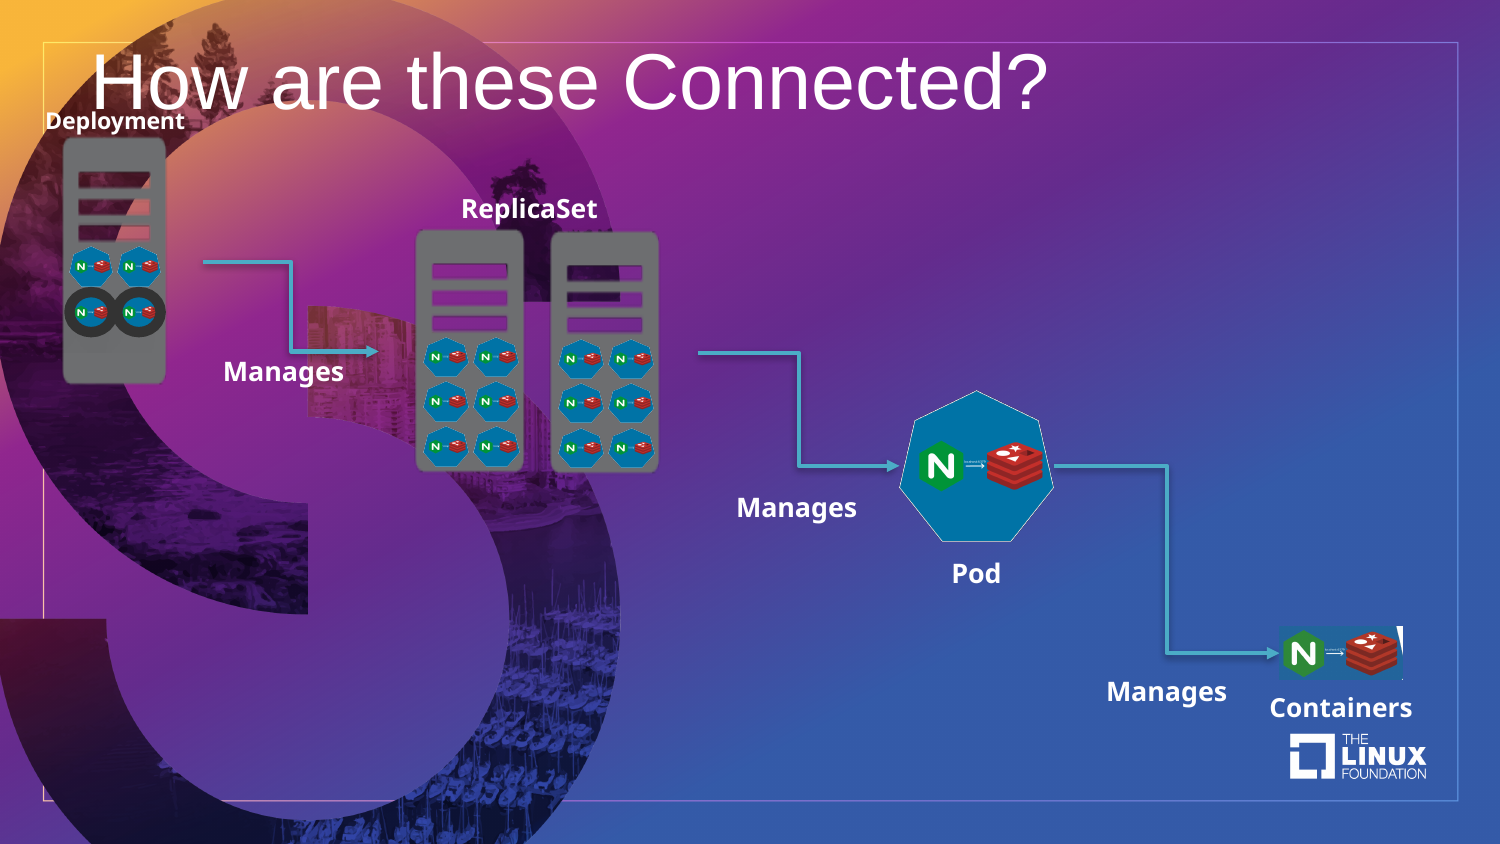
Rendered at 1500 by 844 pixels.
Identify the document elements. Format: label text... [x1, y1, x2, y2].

text_box Containers [1257, 688, 1425, 729]
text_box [202, 261, 373, 352]
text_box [1053, 465, 1280, 654]
picture [0, 0, 1500, 844]
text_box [27, 101, 204, 423]
title How are these Connected? [75, 33, 1425, 123]
text_box Manages [208, 360, 367, 393]
text_box Pod [893, 554, 1048, 595]
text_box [378, 194, 699, 511]
text_box Manages [713, 488, 881, 529]
text_box Manages [1083, 672, 1251, 713]
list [899, 390, 1055, 542]
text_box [698, 352, 900, 466]
